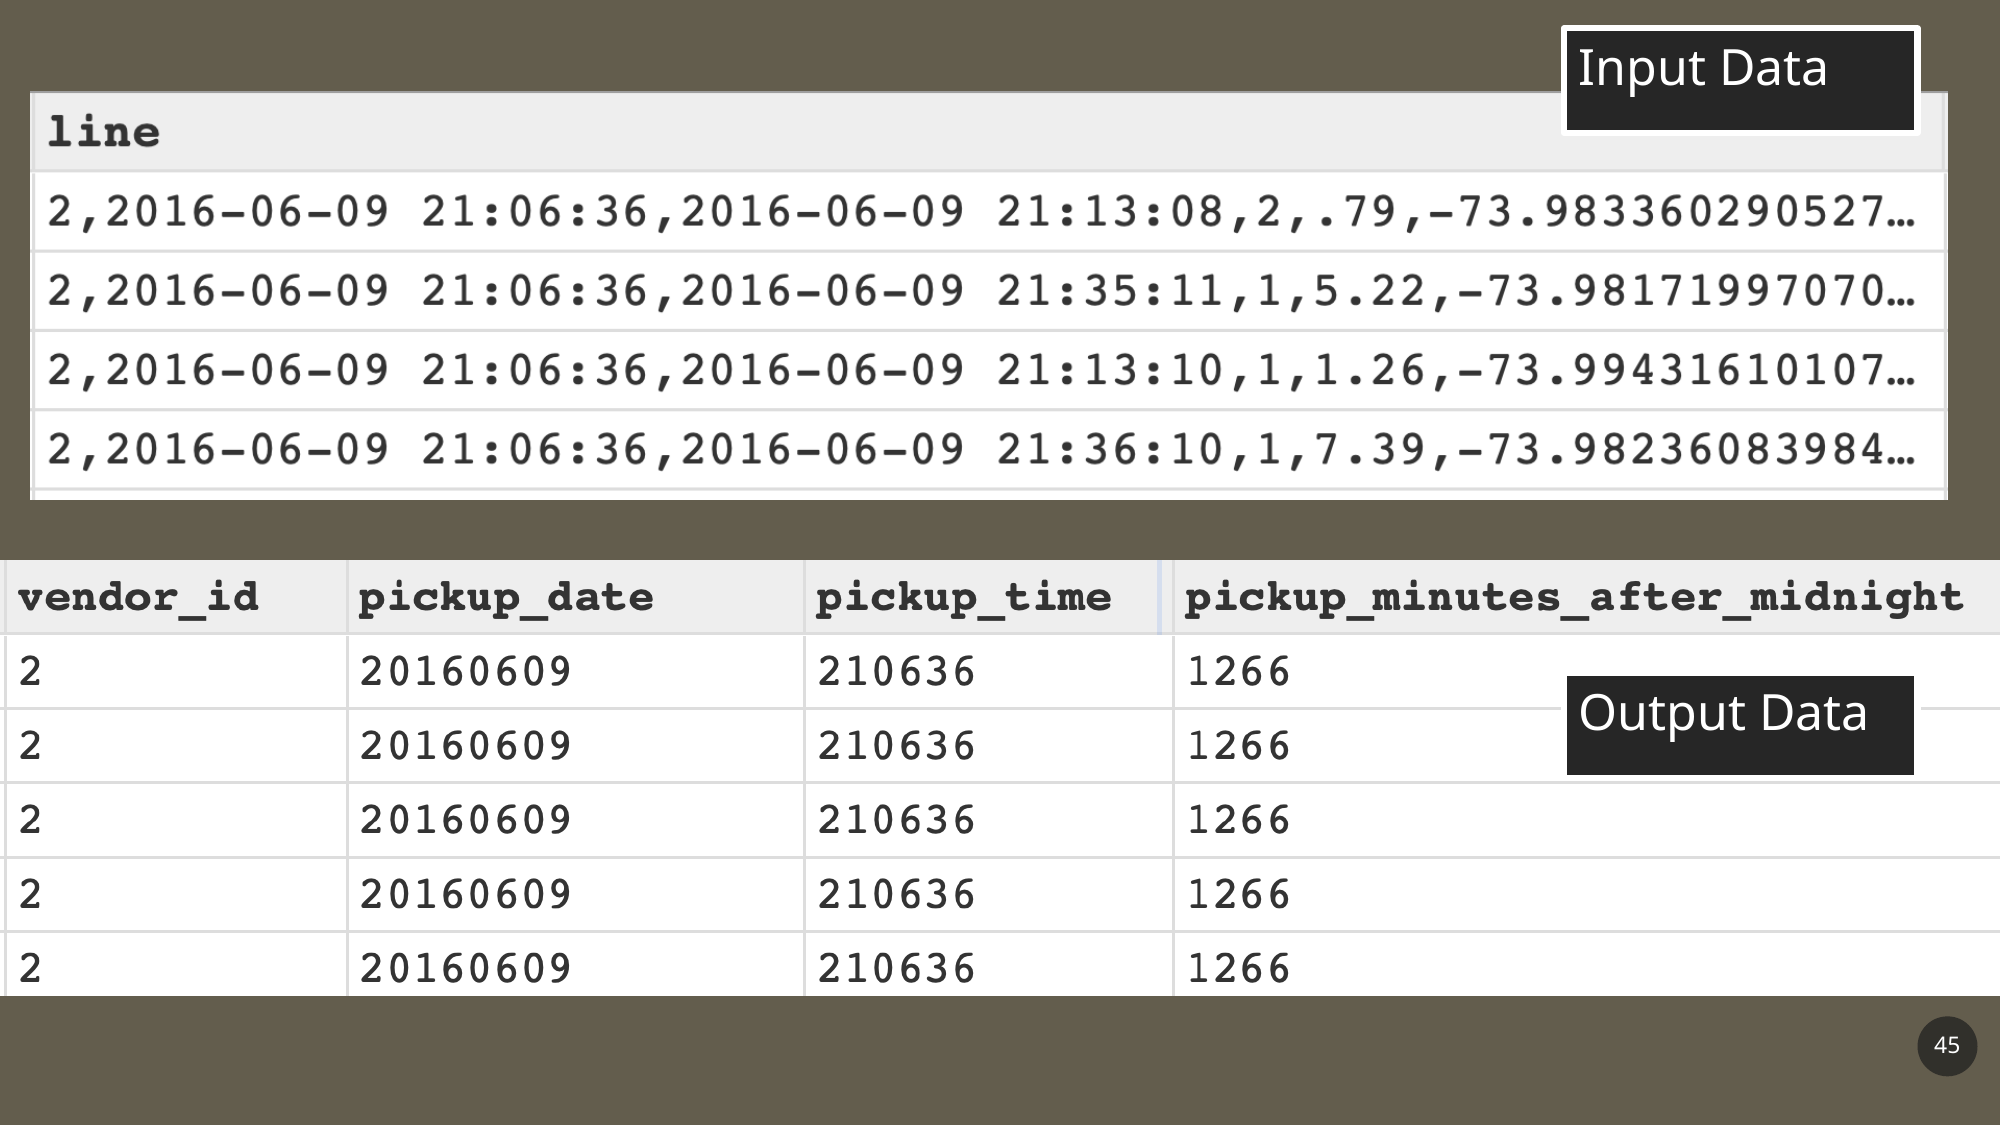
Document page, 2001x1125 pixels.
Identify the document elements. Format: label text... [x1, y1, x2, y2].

text_box Input Data [1564, 28, 1918, 91]
slide_number 45 [1917, 1016, 1978, 1077]
picture [30, 91, 1948, 500]
picture [0, 559, 2000, 996]
